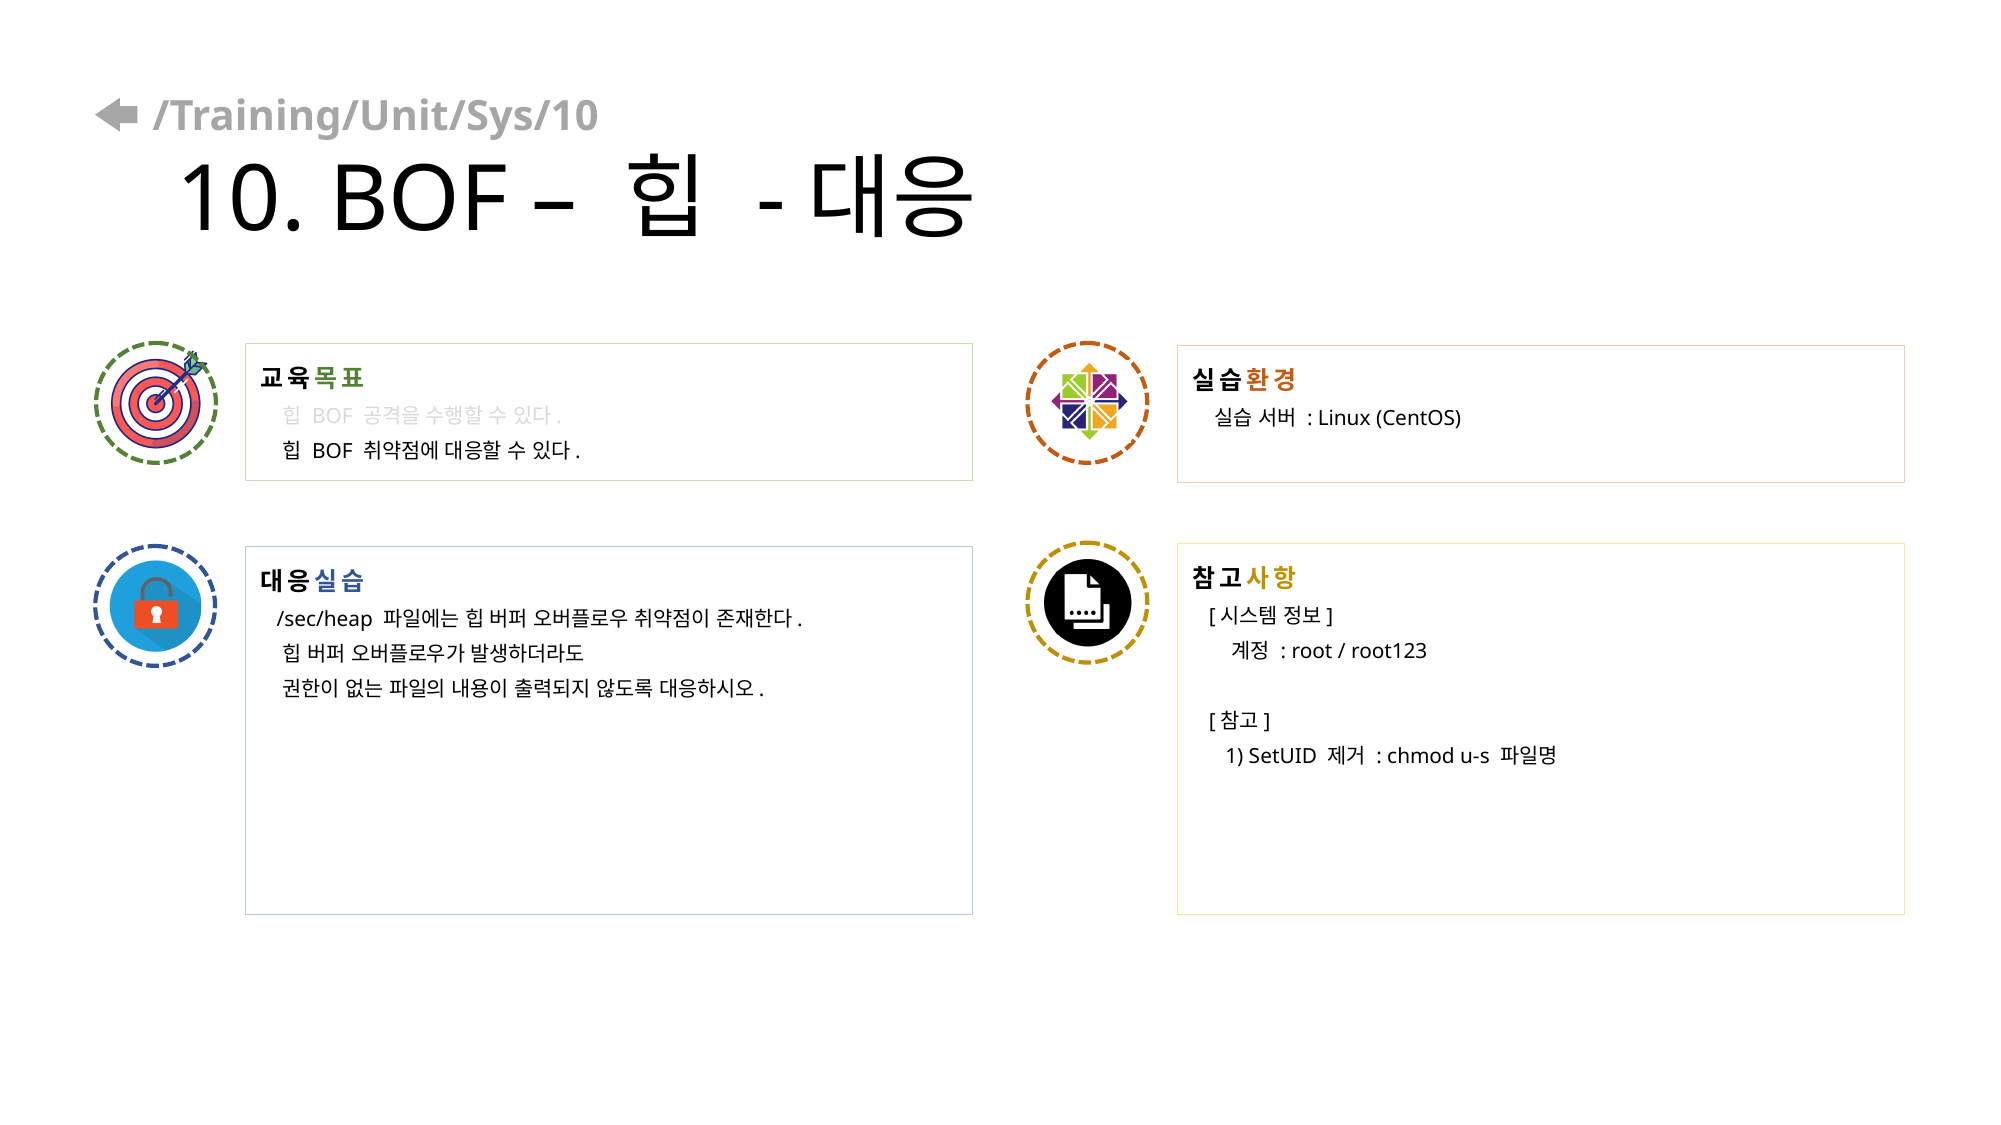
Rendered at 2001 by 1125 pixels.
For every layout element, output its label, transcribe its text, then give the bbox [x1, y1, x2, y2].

text_box [124, 455, 187, 464]
picture [103, 343, 215, 455]
picture [1039, 554, 1136, 651]
text_box [116, 653, 193, 667]
text_box 대응실습 /sec/heap 파일에는 힙 버퍼 오버플로우 취약점이 존재한다. 힙 버퍼 오버플로우가 발생하더라도 권한이 없는 파일의 내용이 출력되지 않도록 대응하시오. [245, 546, 973, 915]
picture [1048, 360, 1131, 443]
text_box [93, 95, 137, 134]
text_box [1026, 566, 1039, 640]
text_box 교육목표 힙 BOF 공격을 수행할 수 있다. 힙 BOF 취약점에 대응할 수 있다. [245, 343, 973, 481]
text_box [116, 544, 194, 559]
text_box [1051, 541, 1125, 554]
title /Training/Unit/Sys/10 10. BOF – 힙 -대응 [137, 59, 1863, 278]
picture [108, 559, 202, 653]
text_box [95, 373, 103, 434]
text_box [1136, 565, 1149, 640]
text_box [1050, 651, 1125, 664]
text_box [1026, 341, 1149, 464]
text_box [94, 567, 108, 645]
text_box 참고사항 [시스템 정보] 계정 : root / root123 [참고] 1) SetUID 제거 : chmod u-s 파일명 [1177, 543, 1905, 915]
text_box [202, 566, 217, 645]
text_box 실습환경 실습 서버 : Linux (CentOS) [1177, 345, 1905, 483]
